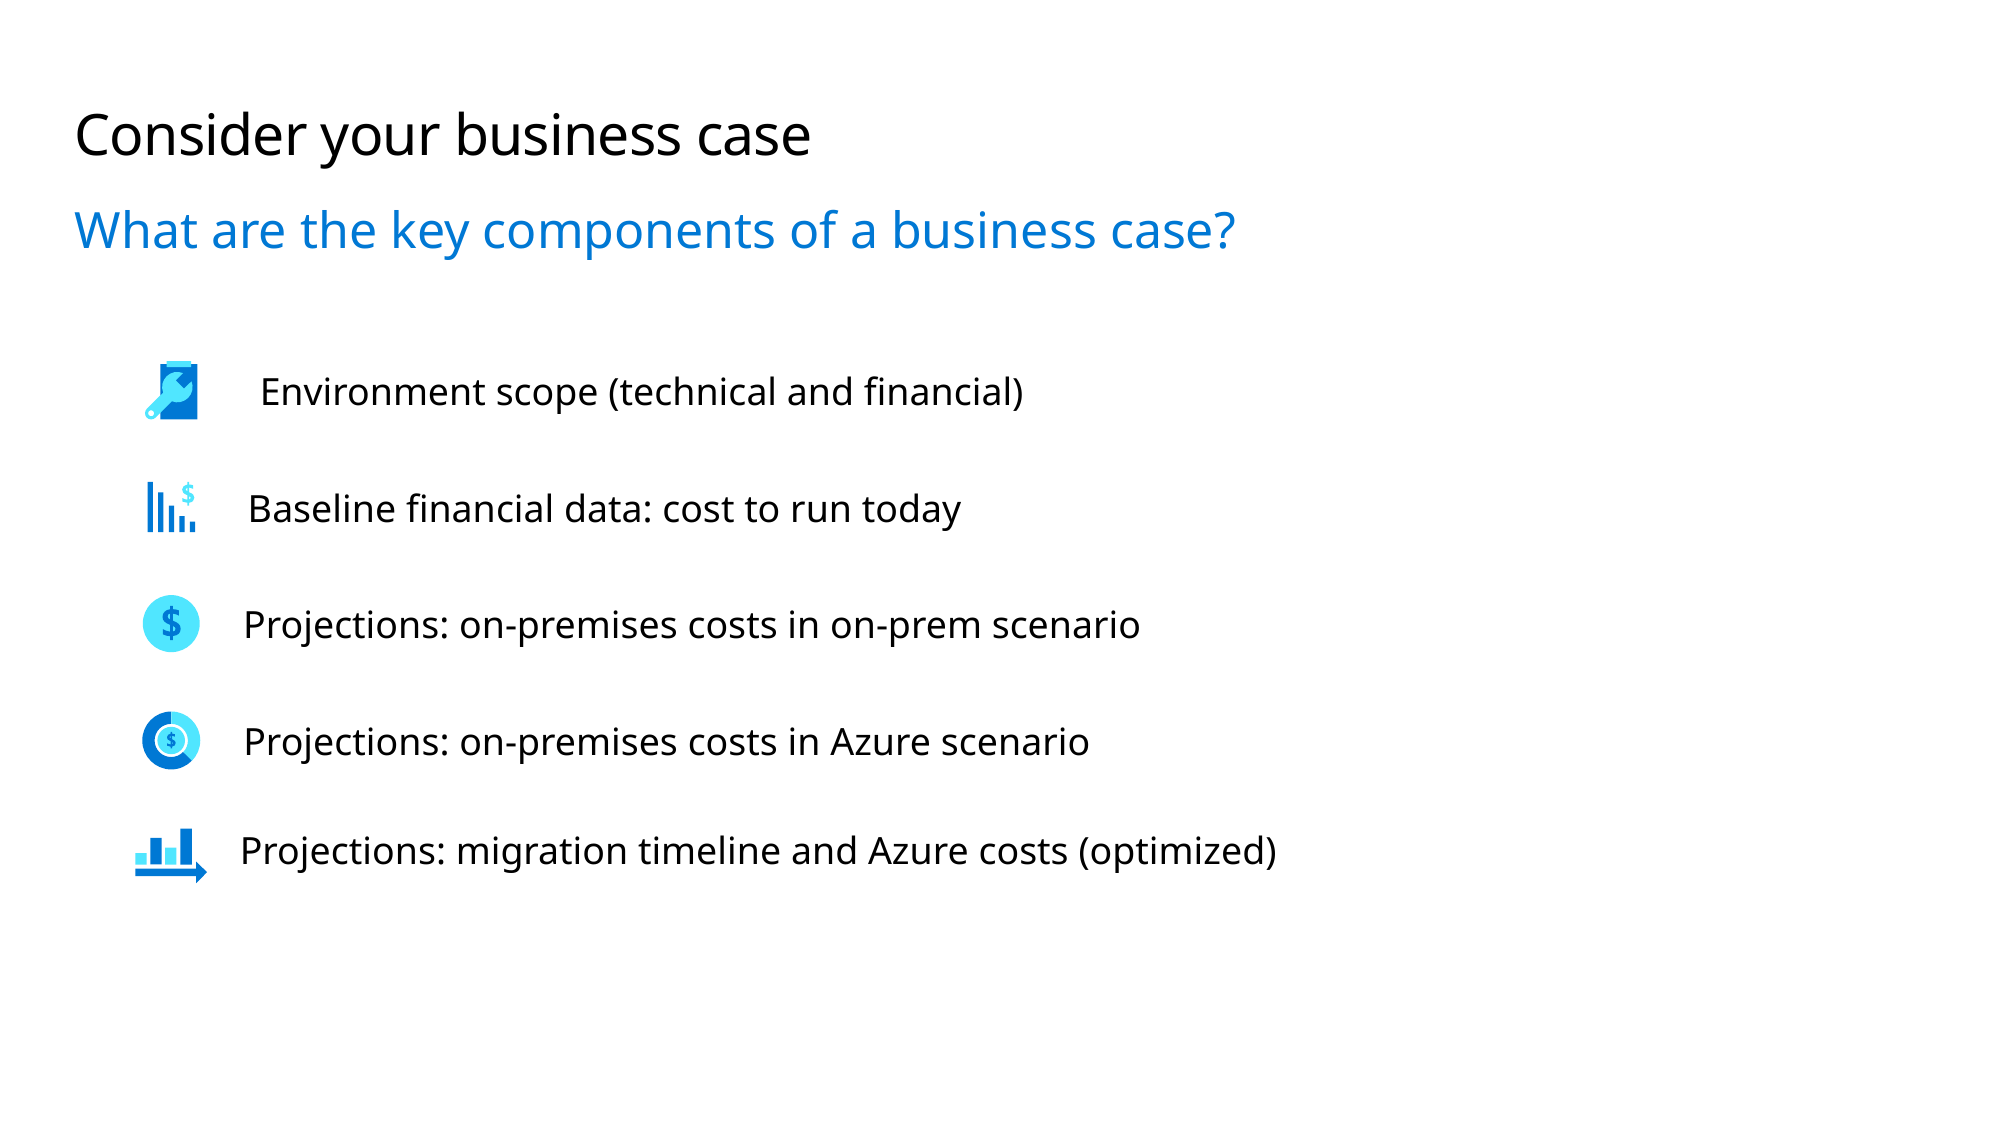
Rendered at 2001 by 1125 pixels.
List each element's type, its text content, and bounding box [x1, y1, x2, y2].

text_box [147, 481, 196, 533]
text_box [134, 827, 208, 884]
title Consider your business case [74, 101, 1930, 168]
text_box Baseline financial data: cost to run today [247, 484, 962, 530]
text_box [142, 594, 200, 653]
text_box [144, 360, 198, 420]
text_box Projections: on-premises costs in on-prem scenario [243, 601, 1143, 647]
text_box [141, 711, 201, 770]
text_box Environment scope (technical and financial) [259, 367, 1025, 413]
text_box Projections: on-premises costs in Azure scenario [243, 717, 1092, 763]
text_box Projections: migration timeline and Azure costs (optimized) [239, 827, 1278, 873]
text_box What are the key components of a business case? [74, 198, 1997, 259]
